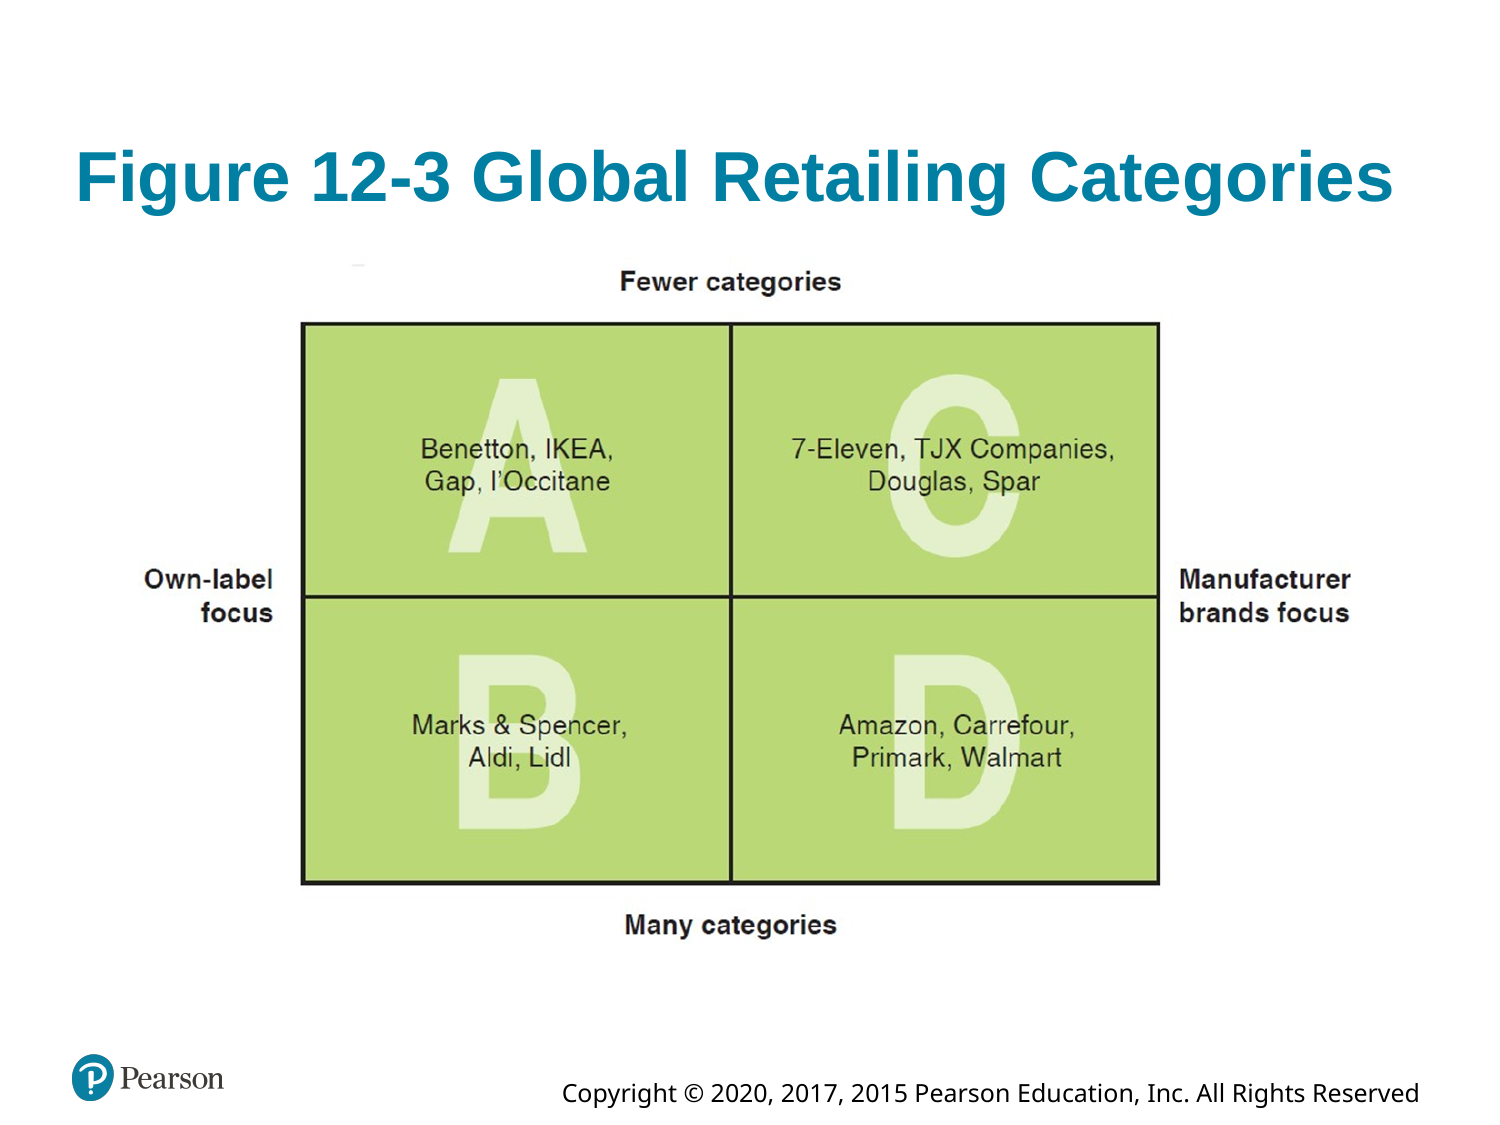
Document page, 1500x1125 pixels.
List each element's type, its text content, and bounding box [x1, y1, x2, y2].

picture [72, 1054, 88, 1070]
picture [80, 1063, 106, 1088]
picture [138, 257, 1362, 947]
title Figure 12-3 Global Retailing Categories [75, 35, 1425, 216]
picture [98, 1054, 224, 1101]
picture [72, 1087, 83, 1101]
